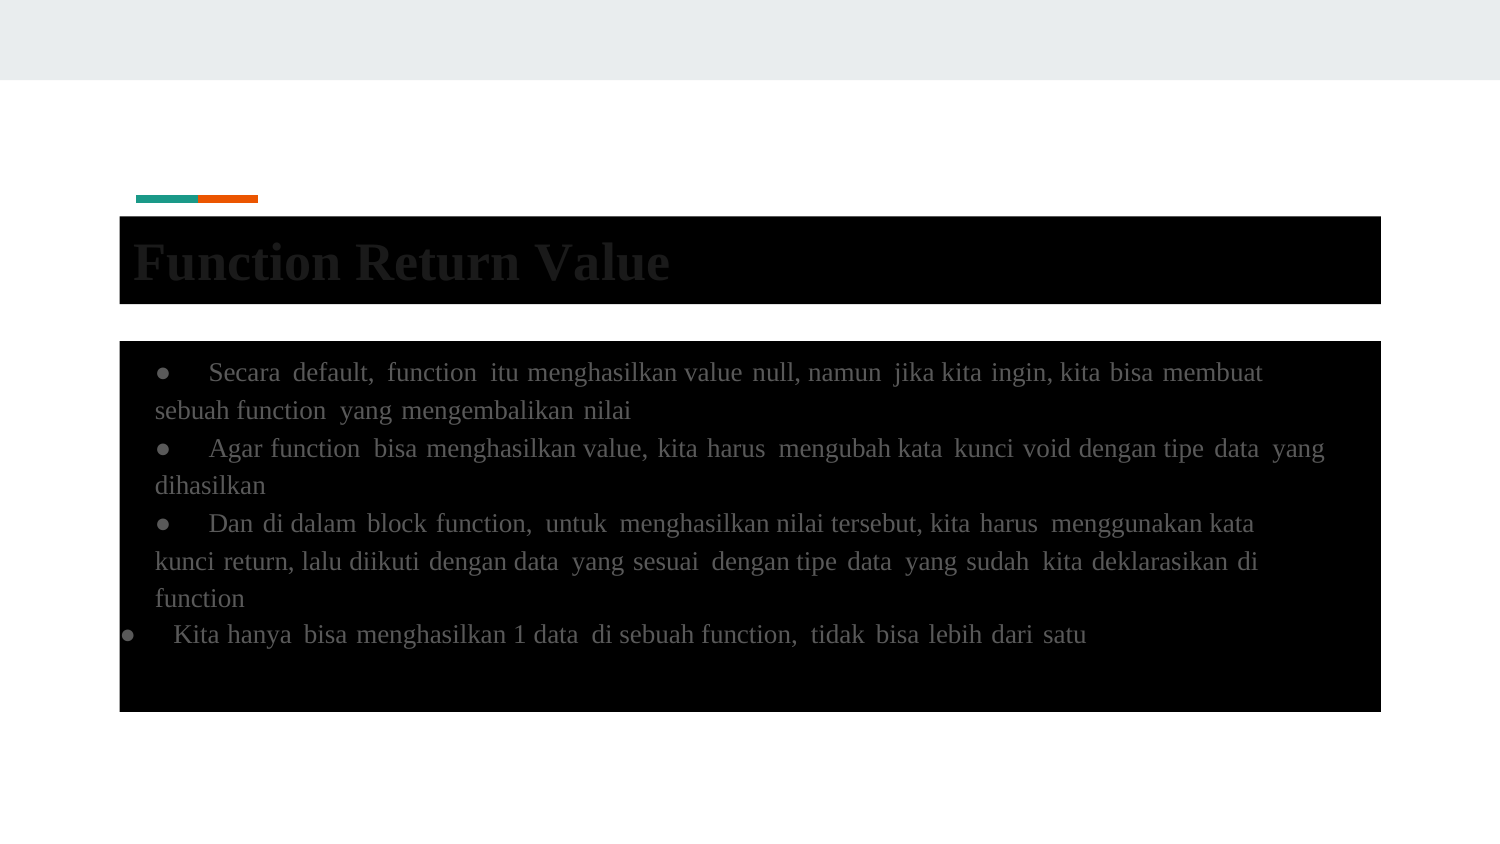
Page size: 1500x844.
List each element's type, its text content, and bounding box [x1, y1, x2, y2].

text_box ● Secara default, function itu menghasilkan value null, namun jika kita ingin, kita bisa membuat sebuah function yang mengembalikan nilai ● Agar function bisa menghasilkan value, kita harus mengubah kata kunci void dengan tipe data yang dihasilkan ● Dan di dalam block function, untuk menghasilkan nilai tersebut, kita harus menggunakan kata kunci return, lalu diikuti dengan data yang sesuai dengan tipe data yang sudah kita deklarasikan di function ● Kita hanya bisa menghasilkan 1 data di sebuah function, tidak bisa lebih dari satu [119, 341, 1381, 712]
text_box [0, 0, 1500, 81]
text_box Function Return Value [119, 216, 1381, 305]
